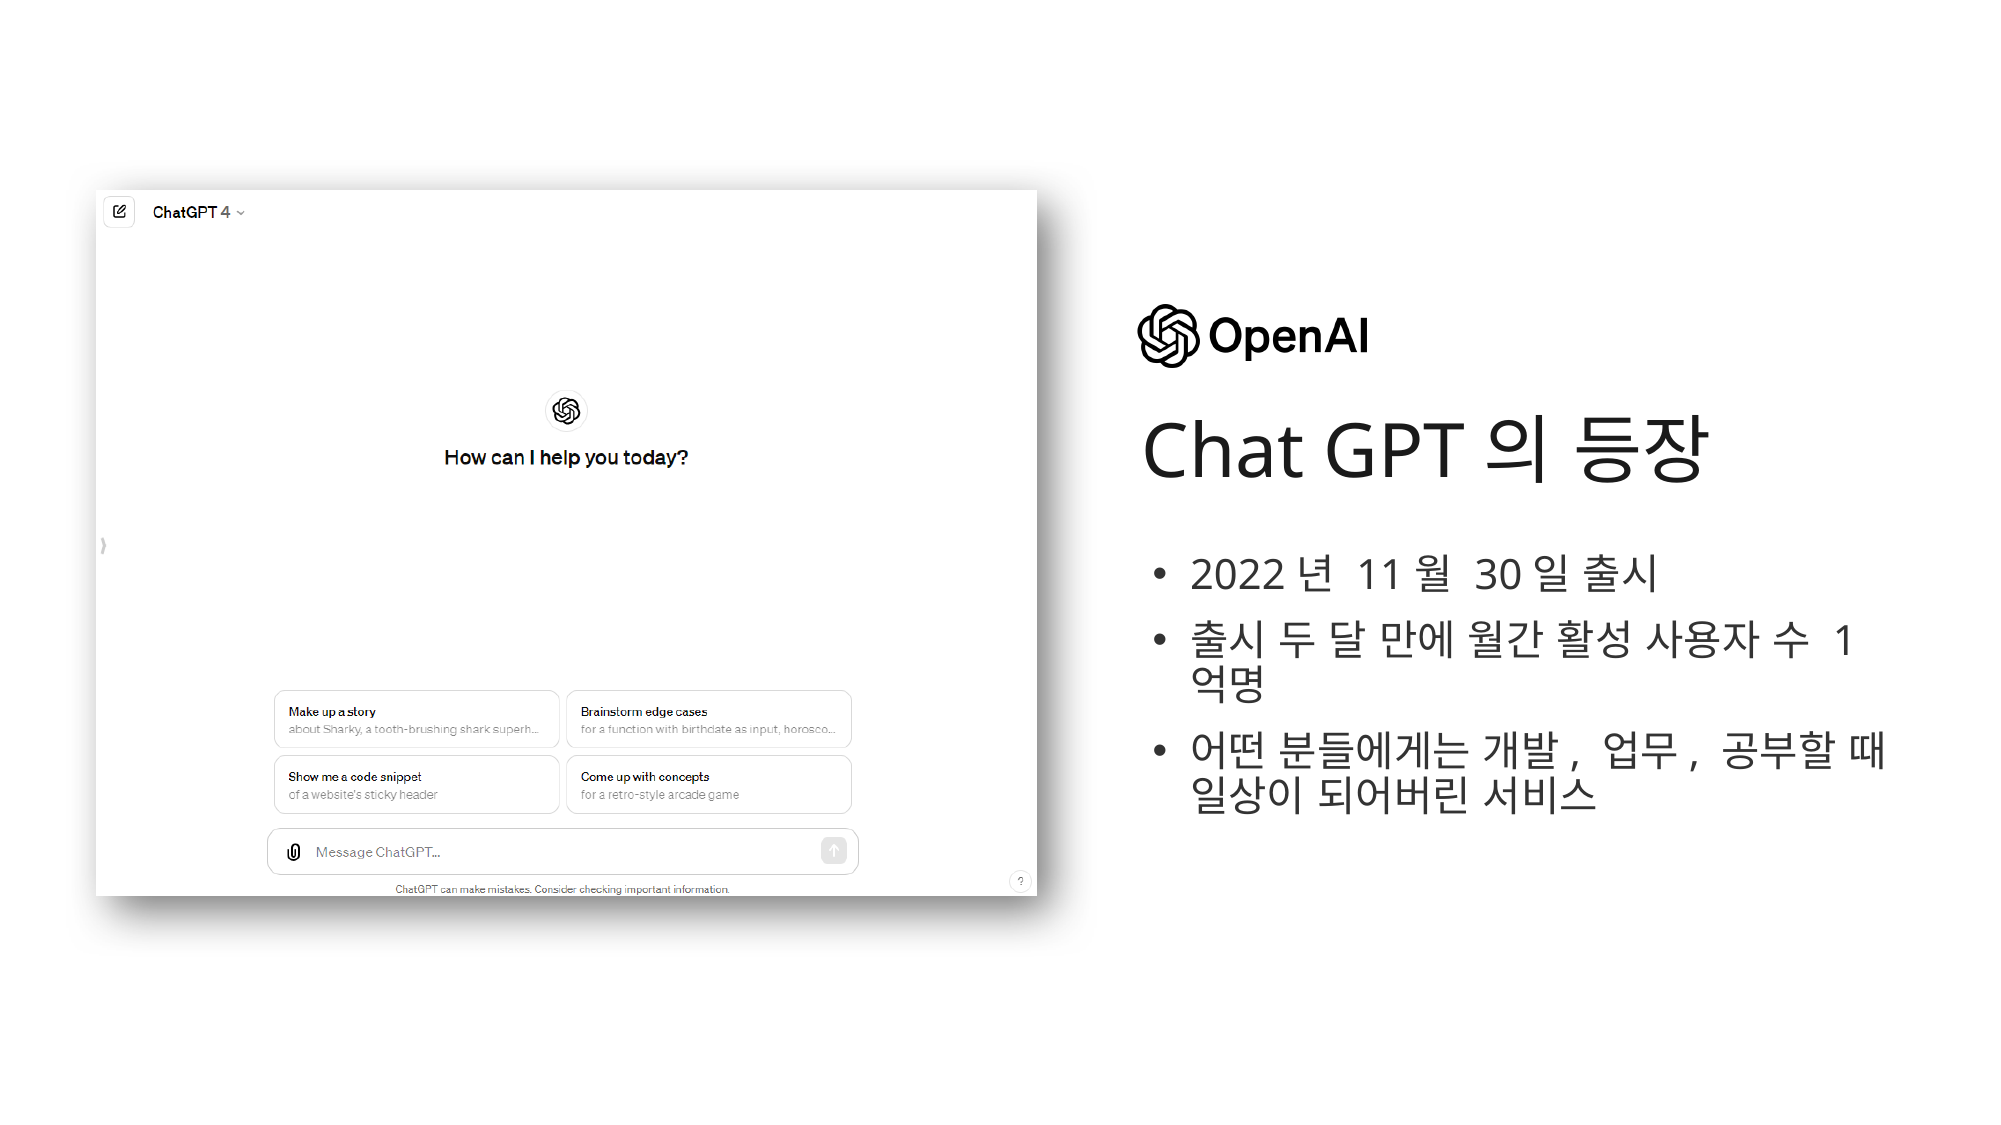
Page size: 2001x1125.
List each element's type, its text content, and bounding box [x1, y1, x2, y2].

picture [1137, 304, 1370, 368]
list 2022년 11월 30일 출시 출시 두 달 만에 월간 활성 사용자 수 1억명 어떤 분들에게는 개발, 업무, 공부할 때 일상이 되어버린 서비스 [1137, 545, 1904, 840]
picture [96, 190, 1037, 896]
title Chat GPT의 등장 [1126, 344, 1976, 562]
